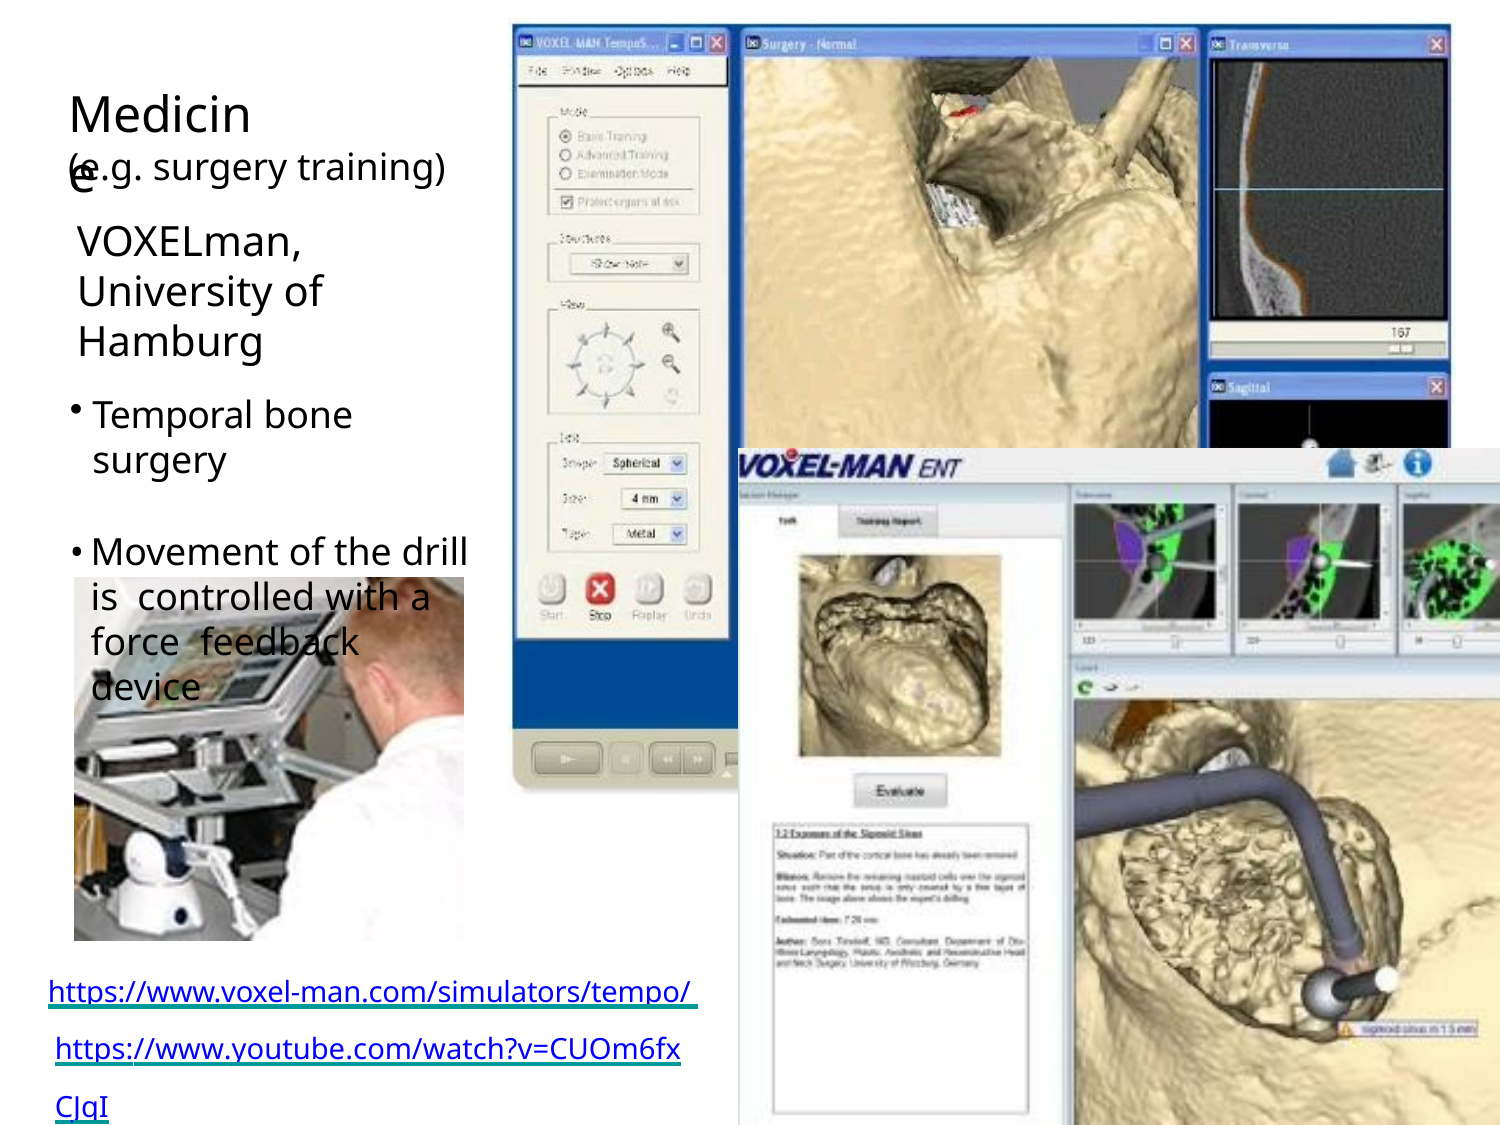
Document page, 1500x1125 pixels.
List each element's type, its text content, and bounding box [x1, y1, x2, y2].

text_box (e.g. surgery training) VOXELman, University of Hamburg Temporal bone surgery Movement of the drill is controlled with a force feedback device [66, 117, 492, 709]
picture [74, 576, 464, 941]
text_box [508, 18, 1500, 1125]
text_box https://www.voxel-man.com/simulators/tempo/ https://www.youtube.com/watch?v=CUOm6fxCJqI [46, 952, 503, 1125]
title Medicine [66, 80, 271, 117]
